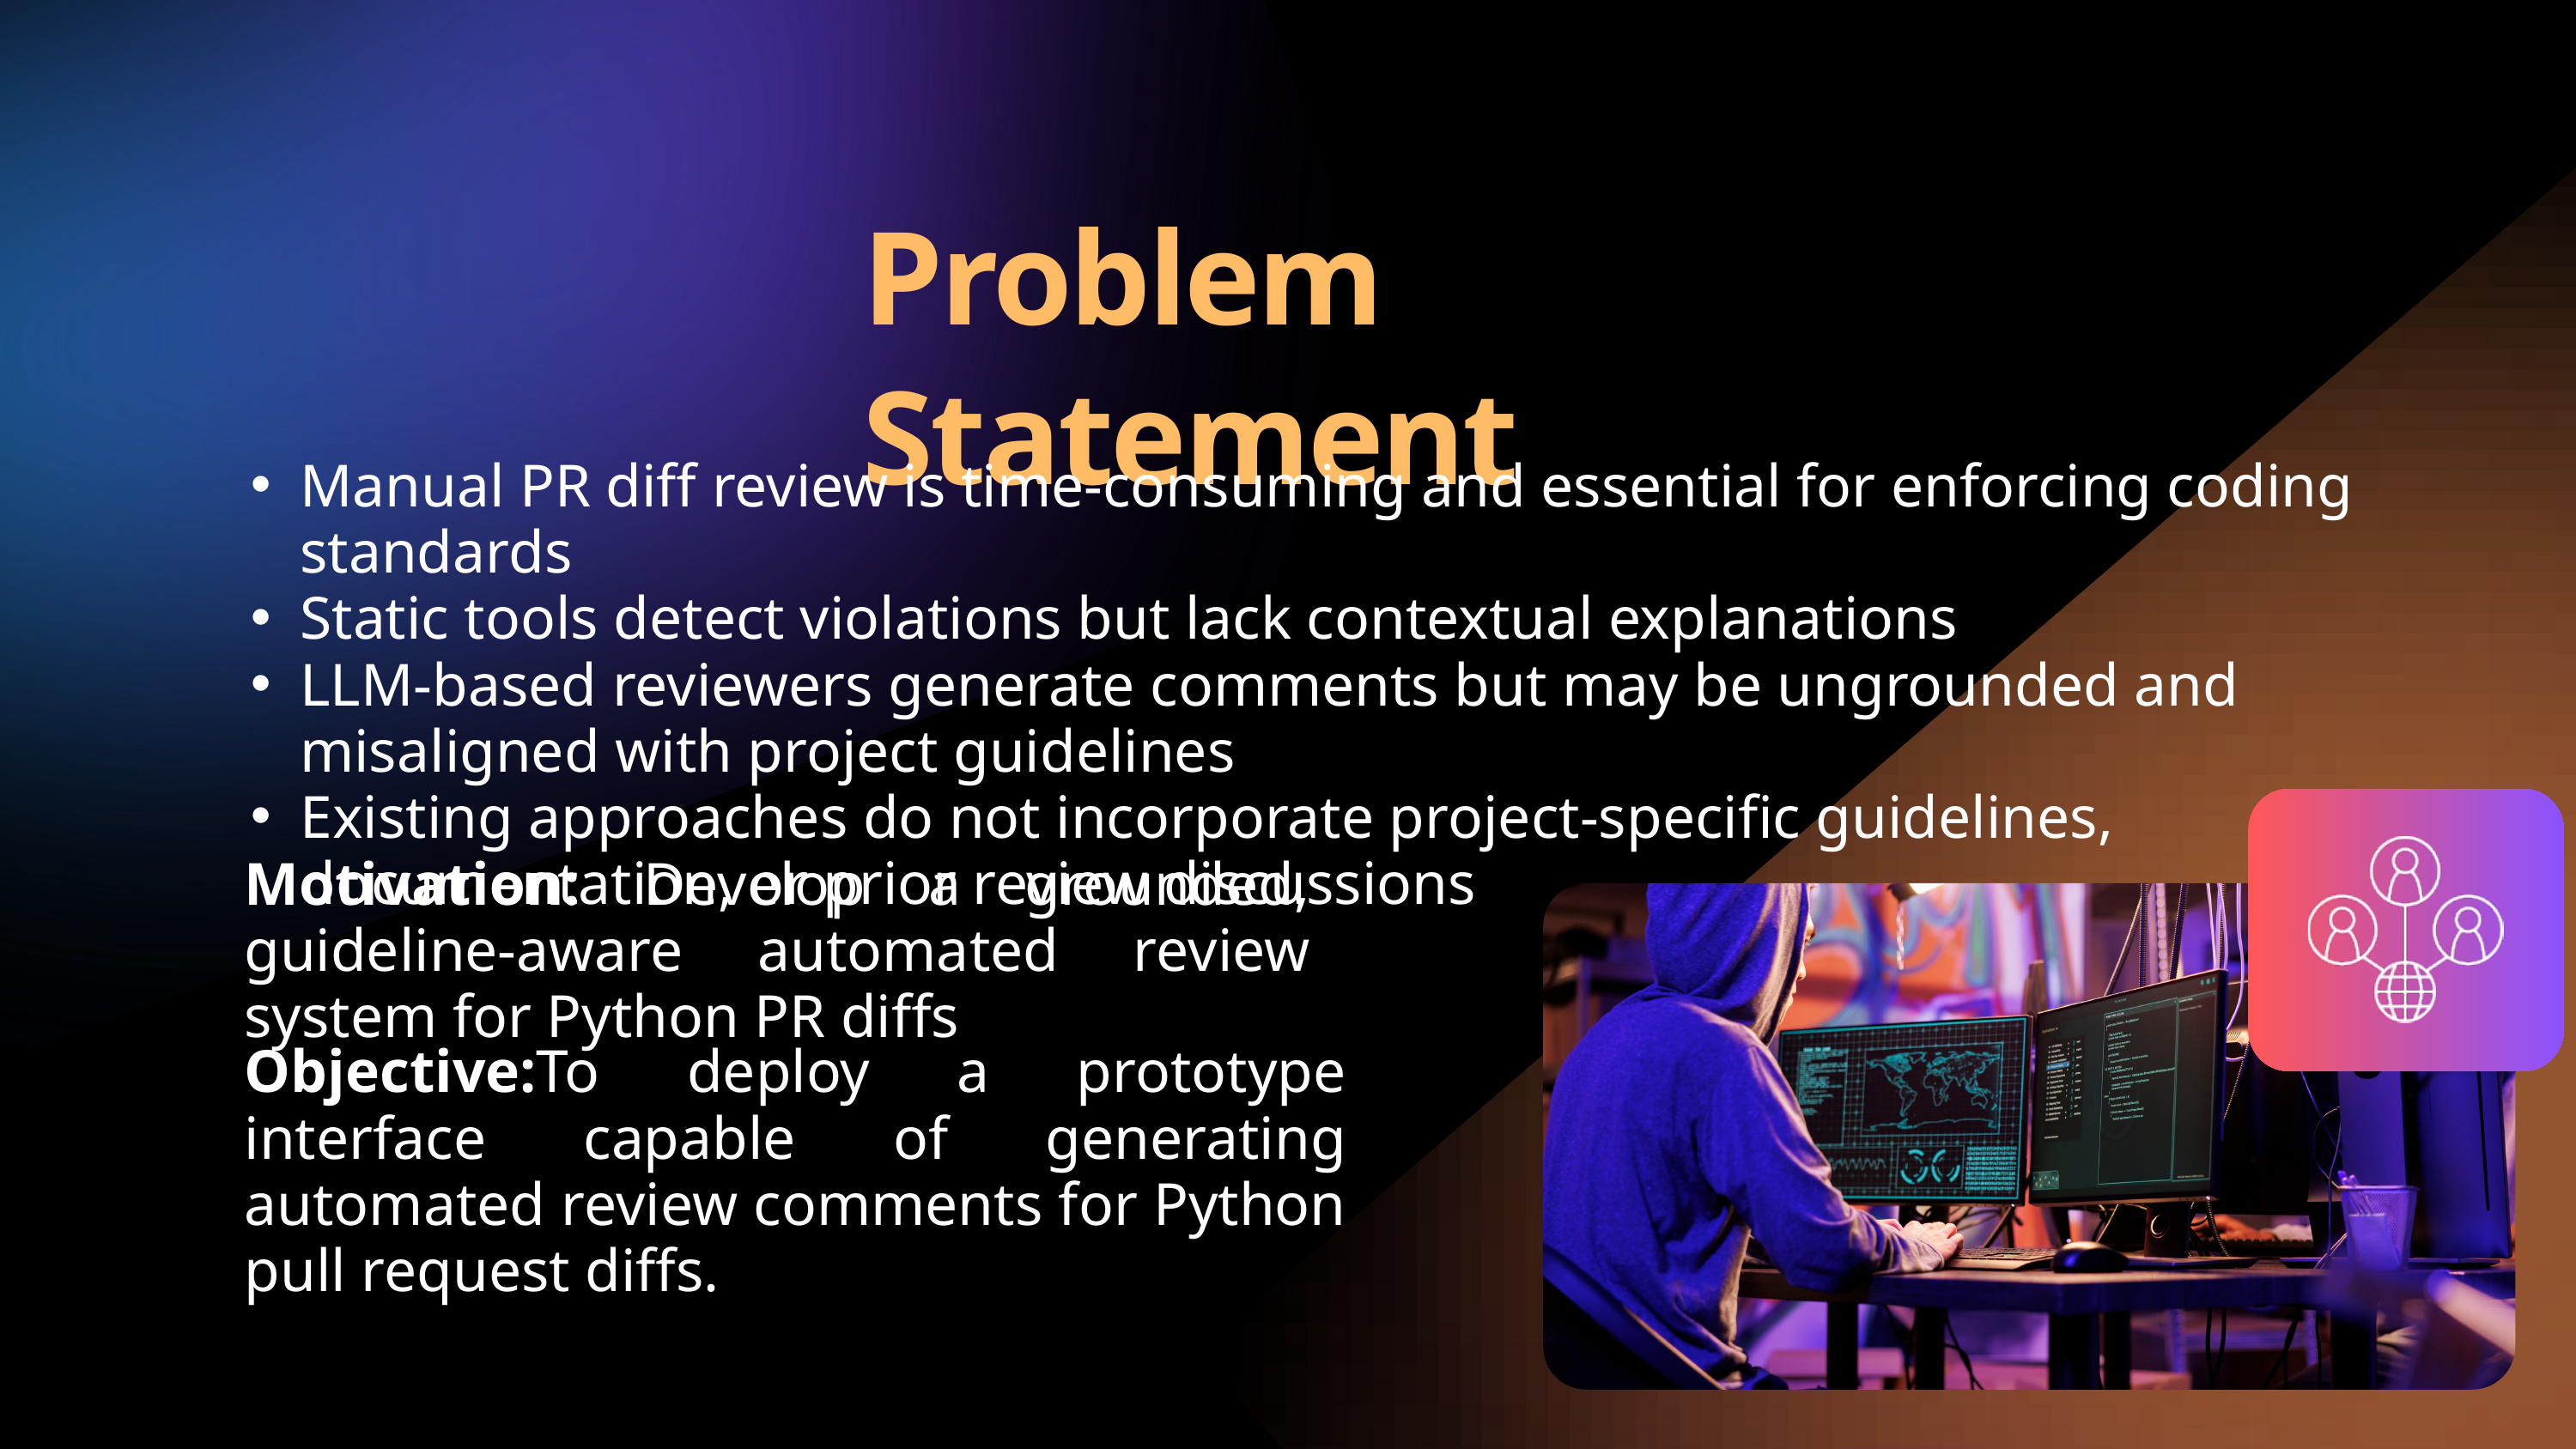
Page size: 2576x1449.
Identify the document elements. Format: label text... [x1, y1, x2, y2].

text_box [0, 0, 1334, 1061]
text_box Problem Statement [862, 190, 1714, 452]
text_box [1542, 882, 2516, 1390]
text_box [1198, 167, 2576, 1449]
text_box Motivation: Develop a grounded, guideline-aware automated review system for Python PR diffs [244, 850, 1311, 1038]
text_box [2247, 788, 2564, 1072]
text_box Manual PR diff review is time-consuming and essential for enforcing coding standards Static tools detect violations but lack contextual explanations LLM-based reviewers generate comments but may be ungrounded and misaligned with project guidelines Existing approaches do not incorporate project-specific guidelines, documentation, or prior review discussions [201, 452, 2493, 1049]
text_box Objective:To deploy a prototype interface capable of generating automated review comments for Python pull request diffs. [244, 1038, 1347, 1303]
